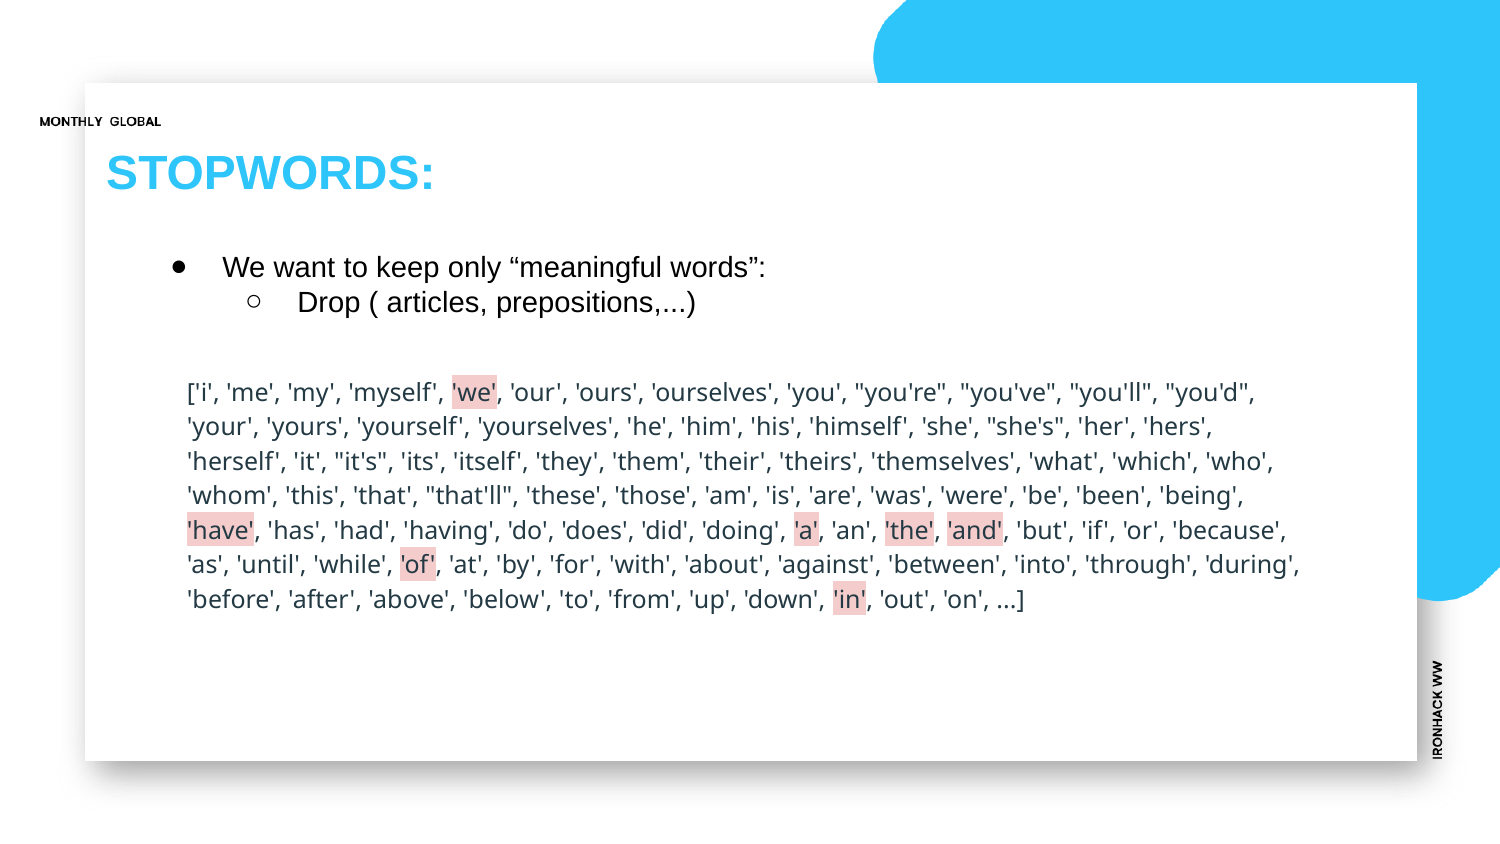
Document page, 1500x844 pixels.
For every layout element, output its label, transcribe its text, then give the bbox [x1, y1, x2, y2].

text_box ['i', 'me', 'my', 'myself', 'we', 'our', 'ours', 'ourselves', 'you', "you're", "you've", "you'll", "you'd", 'your', 'yours', 'yourself', 'yourselves', 'he', 'him', 'his', 'himself', 'she', "she's", 'her', 'hers', 'herself', 'it', "it's", 'its', 'itself', 'they', 'them', 'their', 'theirs', 'themselves', 'what', 'which', 'who', 'whom', 'this', 'that', "that'll", 'these', 'those', 'am', 'is', 'are', 'was', 'were', 'be', 'been', 'being', 'have', 'has', 'had', 'having', 'do', 'does', 'did', 'doing', 'a', 'an', 'the', 'and', 'but', 'if', 'or', 'because', 'as', 'until', 'while', 'of', 'at', 'by', 'for', 'with', 'about', 'against', 'between', 'into', 'through', 'during', 'before', 'after', 'above', 'below', 'to', 'from', 'up', 'down', 'in', 'out', 'on', ...] [171, 356, 1337, 716]
picture [0, 0, 1500, 844]
title STOPWORDS: [91, 126, 1489, 221]
text_box We want to keep only “meaningful words”: Drop ( articles, prepositions,...) [132, 233, 1367, 368]
